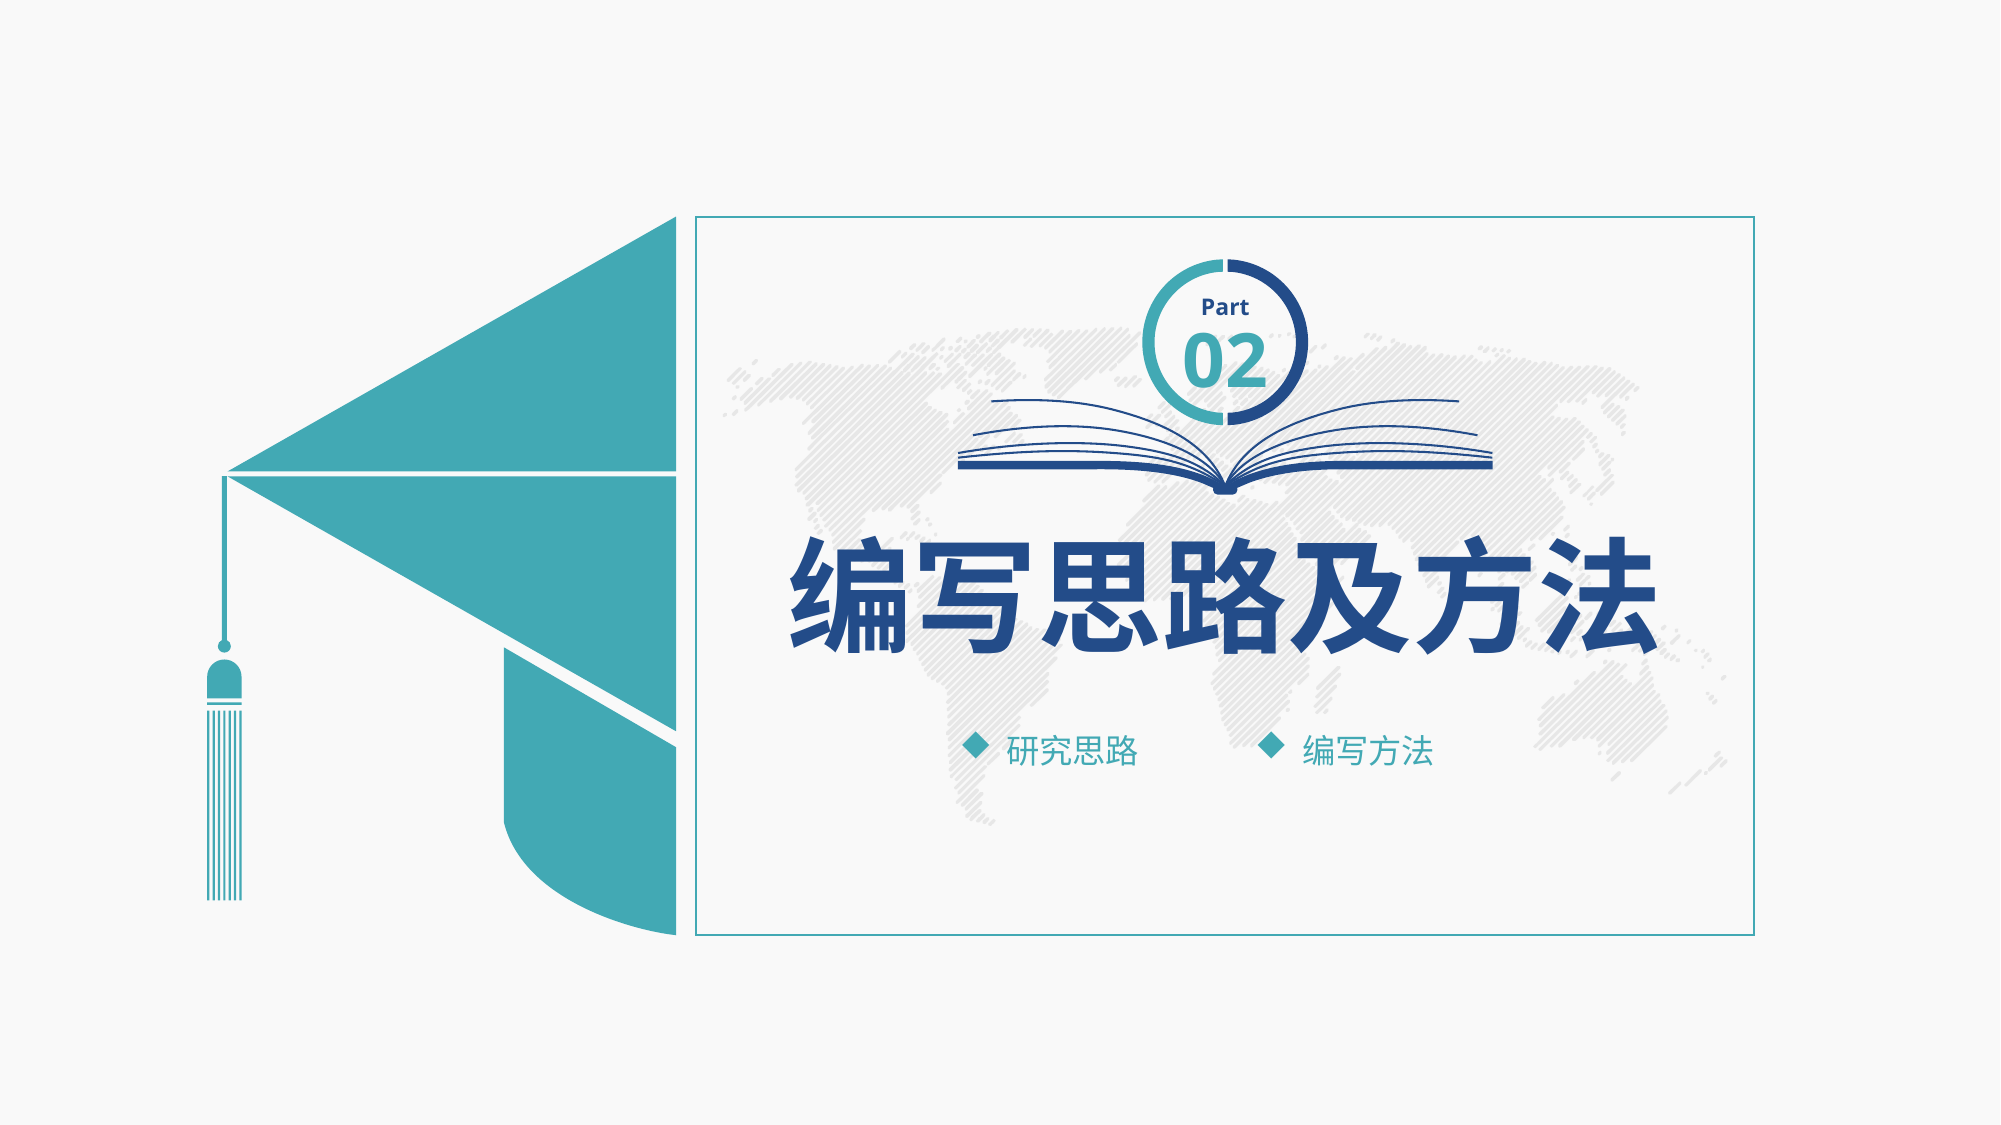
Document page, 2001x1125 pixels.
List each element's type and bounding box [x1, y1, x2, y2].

text_box [1142, 259, 1309, 398]
text_box [207, 216, 677, 936]
text_box [695, 216, 1755, 936]
text_box [957, 398, 1493, 495]
